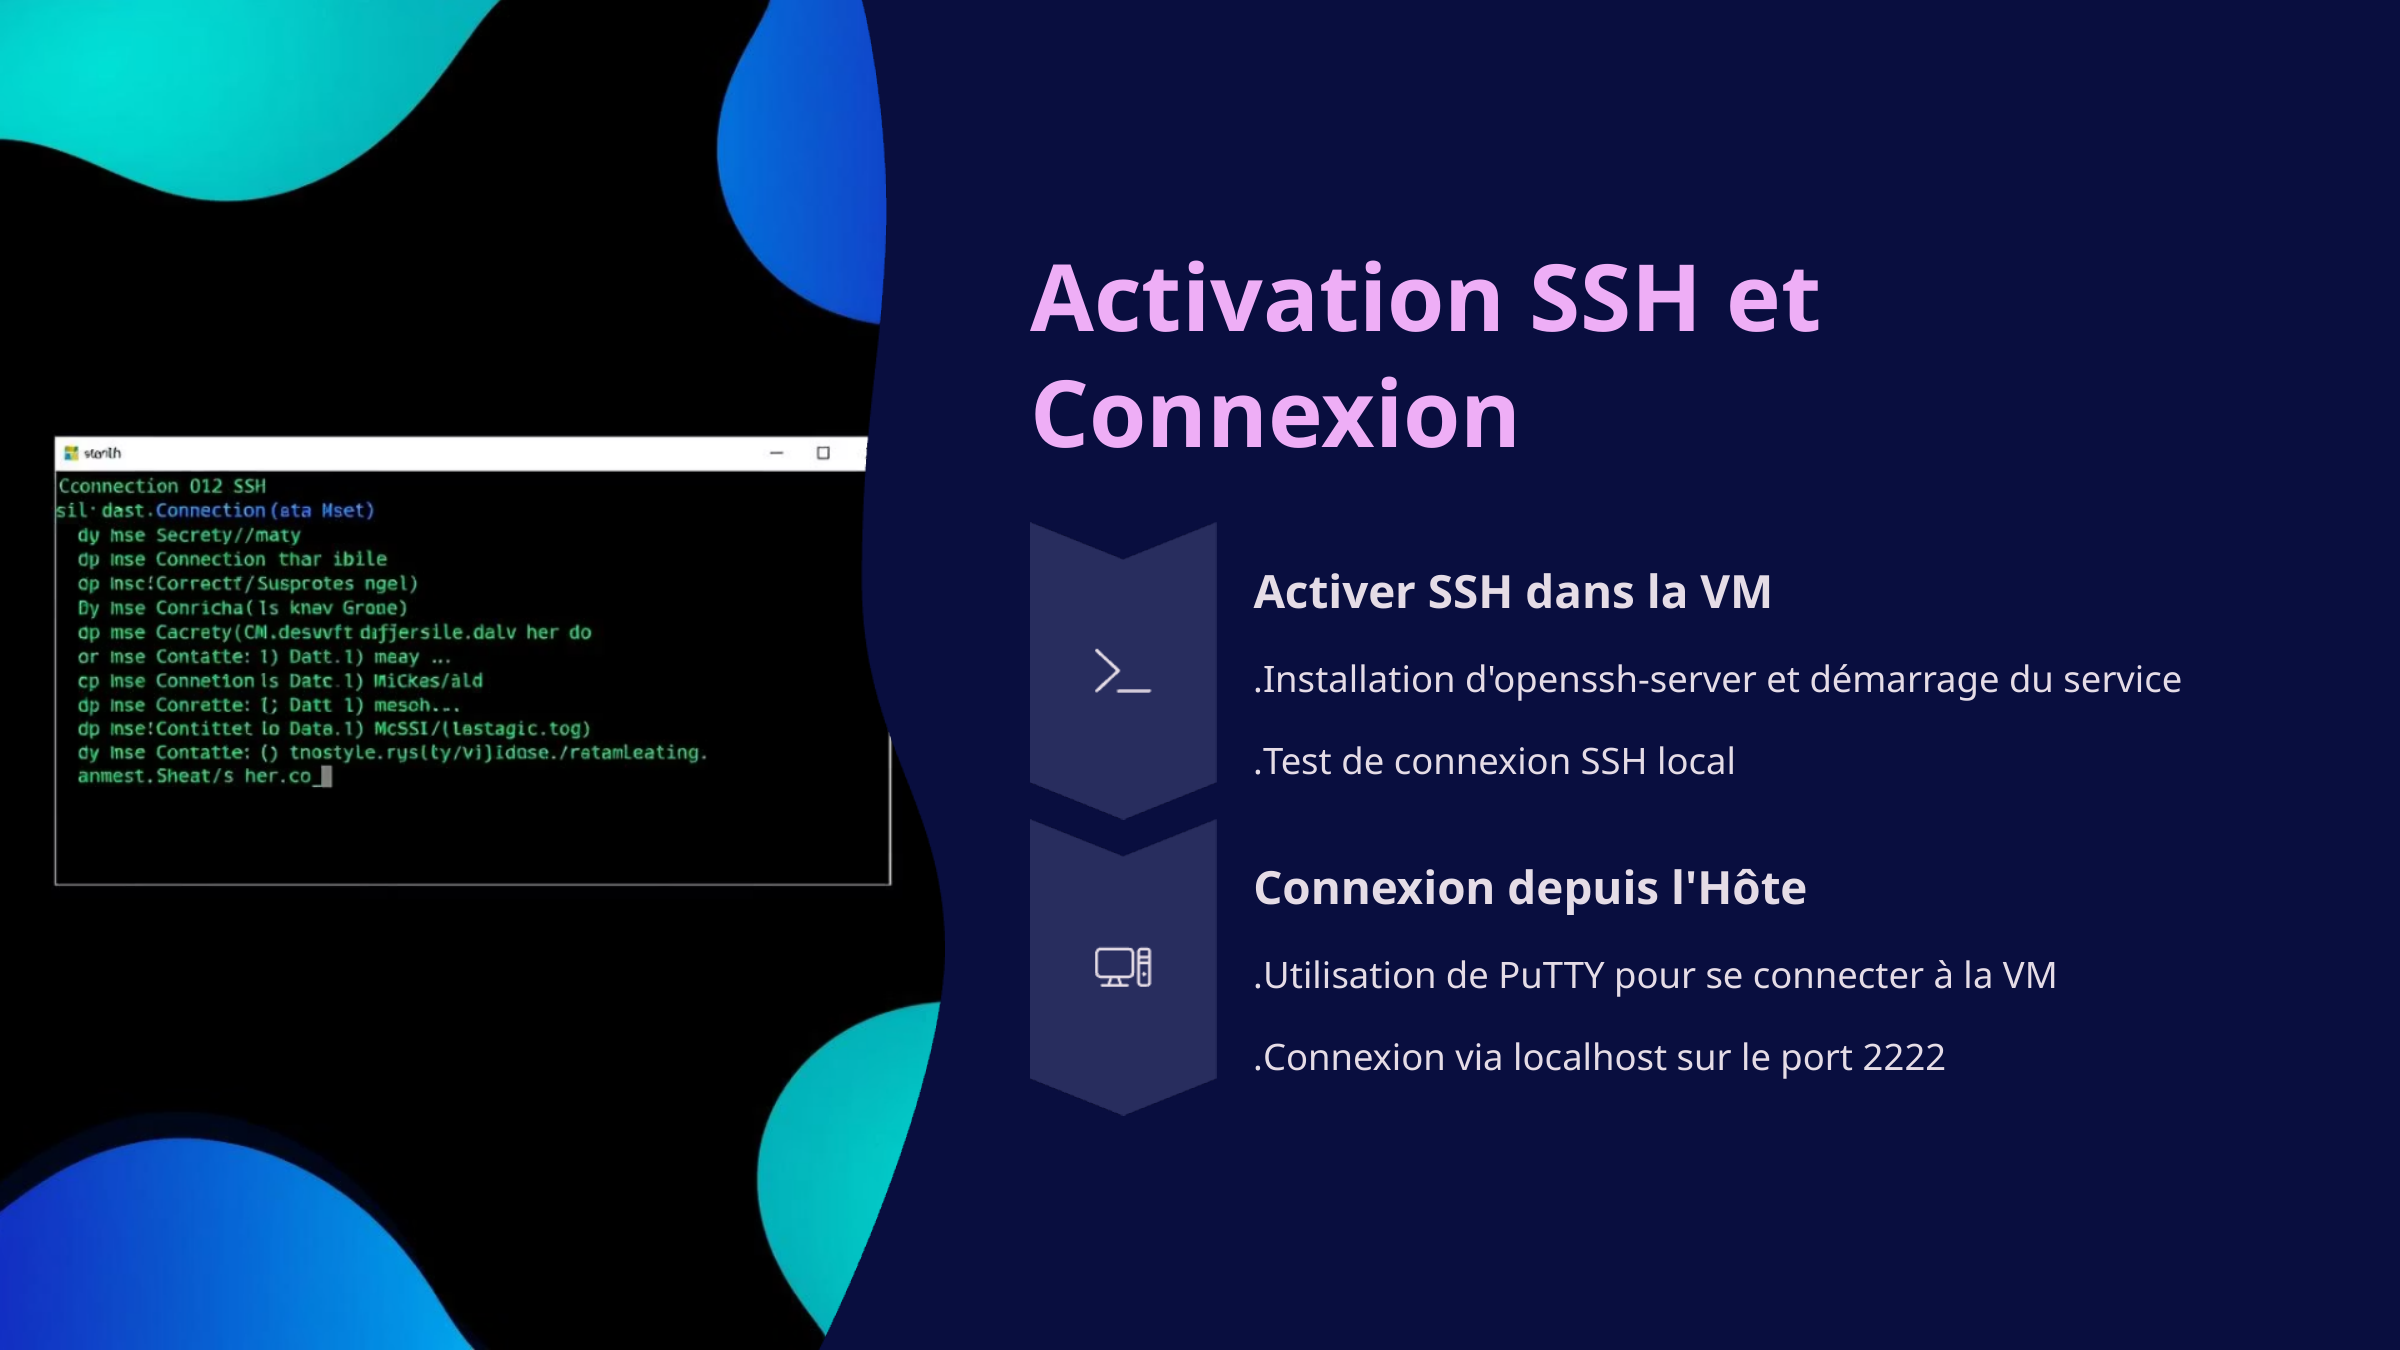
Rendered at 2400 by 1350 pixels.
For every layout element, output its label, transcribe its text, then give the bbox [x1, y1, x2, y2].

text_box Test de connexion SSH local. [1253, 722, 2270, 782]
text_box Activation SSH et Connexion [1030, 234, 2270, 468]
picture [0, 0, 945, 1350]
text_box Connexion via localhost sur le port 2222. [1253, 1018, 2270, 1079]
text_box Installation d'openssh-server et démarrage du service. [1253, 640, 2270, 700]
text_box Utilisation de PuTTY pour se connecter à la VM. [1253, 936, 2270, 997]
picture [1030, 522, 1217, 1116]
text_box Connexion depuis l'Hôte [1253, 856, 1806, 915]
text_box Activer SSH dans la VM [1253, 560, 1787, 619]
